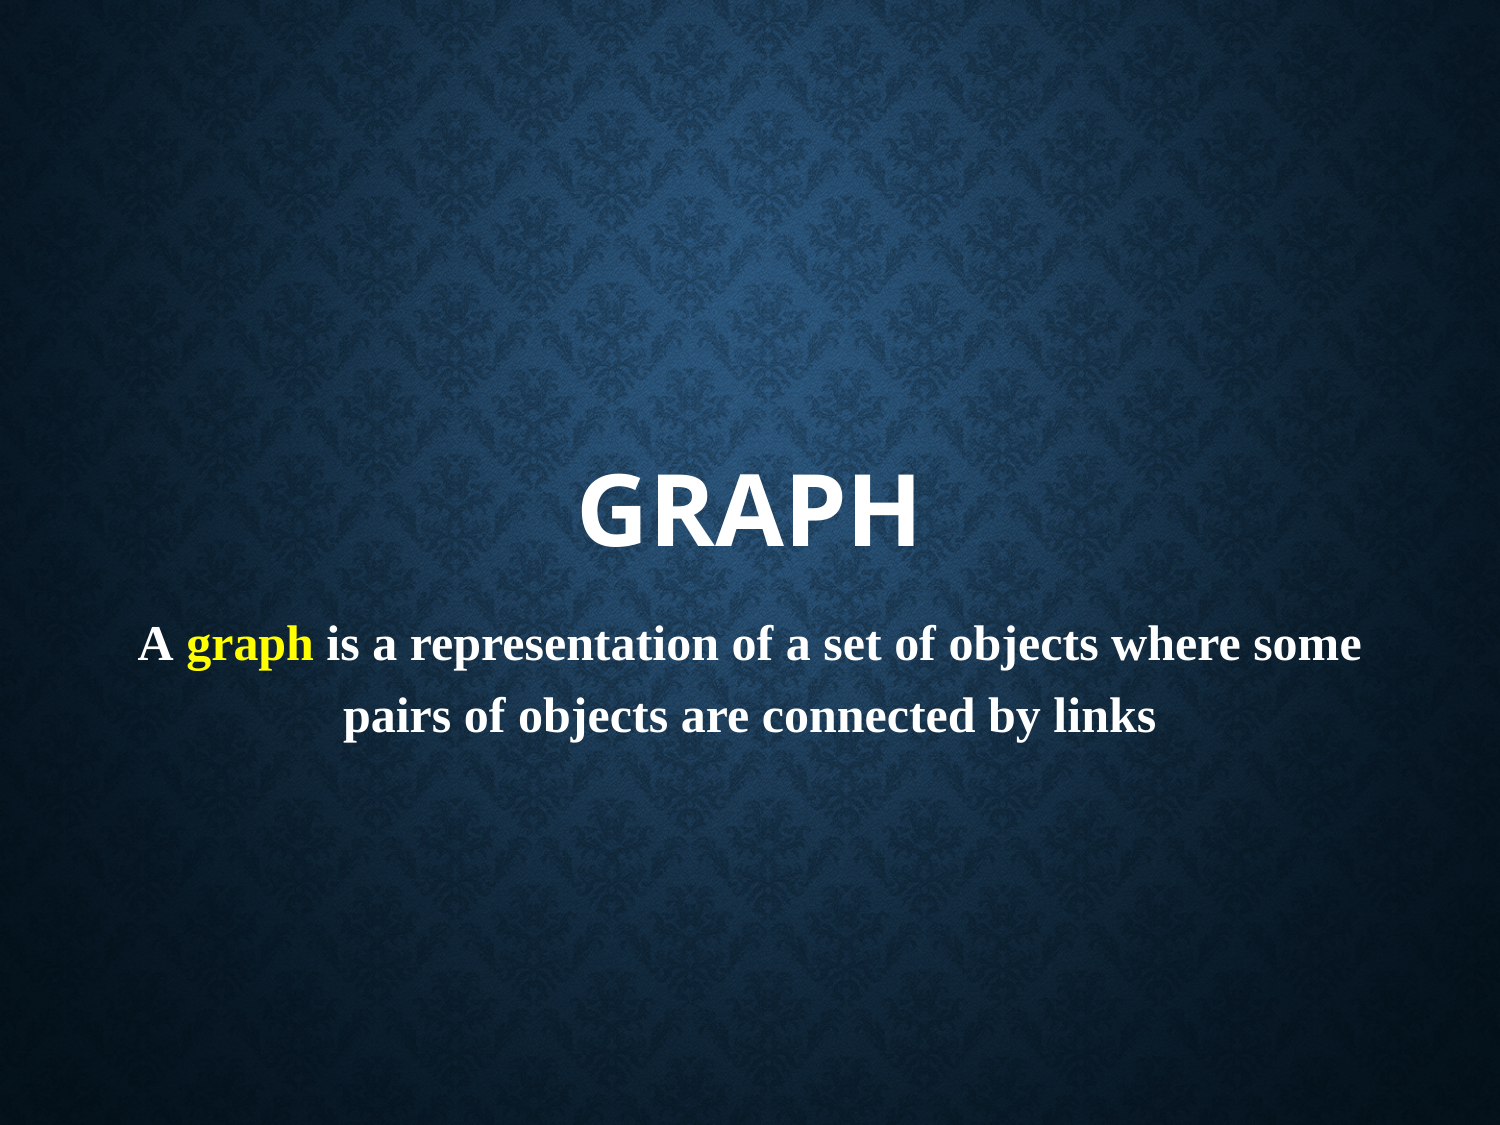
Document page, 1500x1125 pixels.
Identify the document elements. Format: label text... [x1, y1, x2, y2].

subtitle A graph is a representation of a set of objects where some pairs of objects are connected by links [112, 590, 1388, 759]
title Graph [112, 184, 1388, 576]
